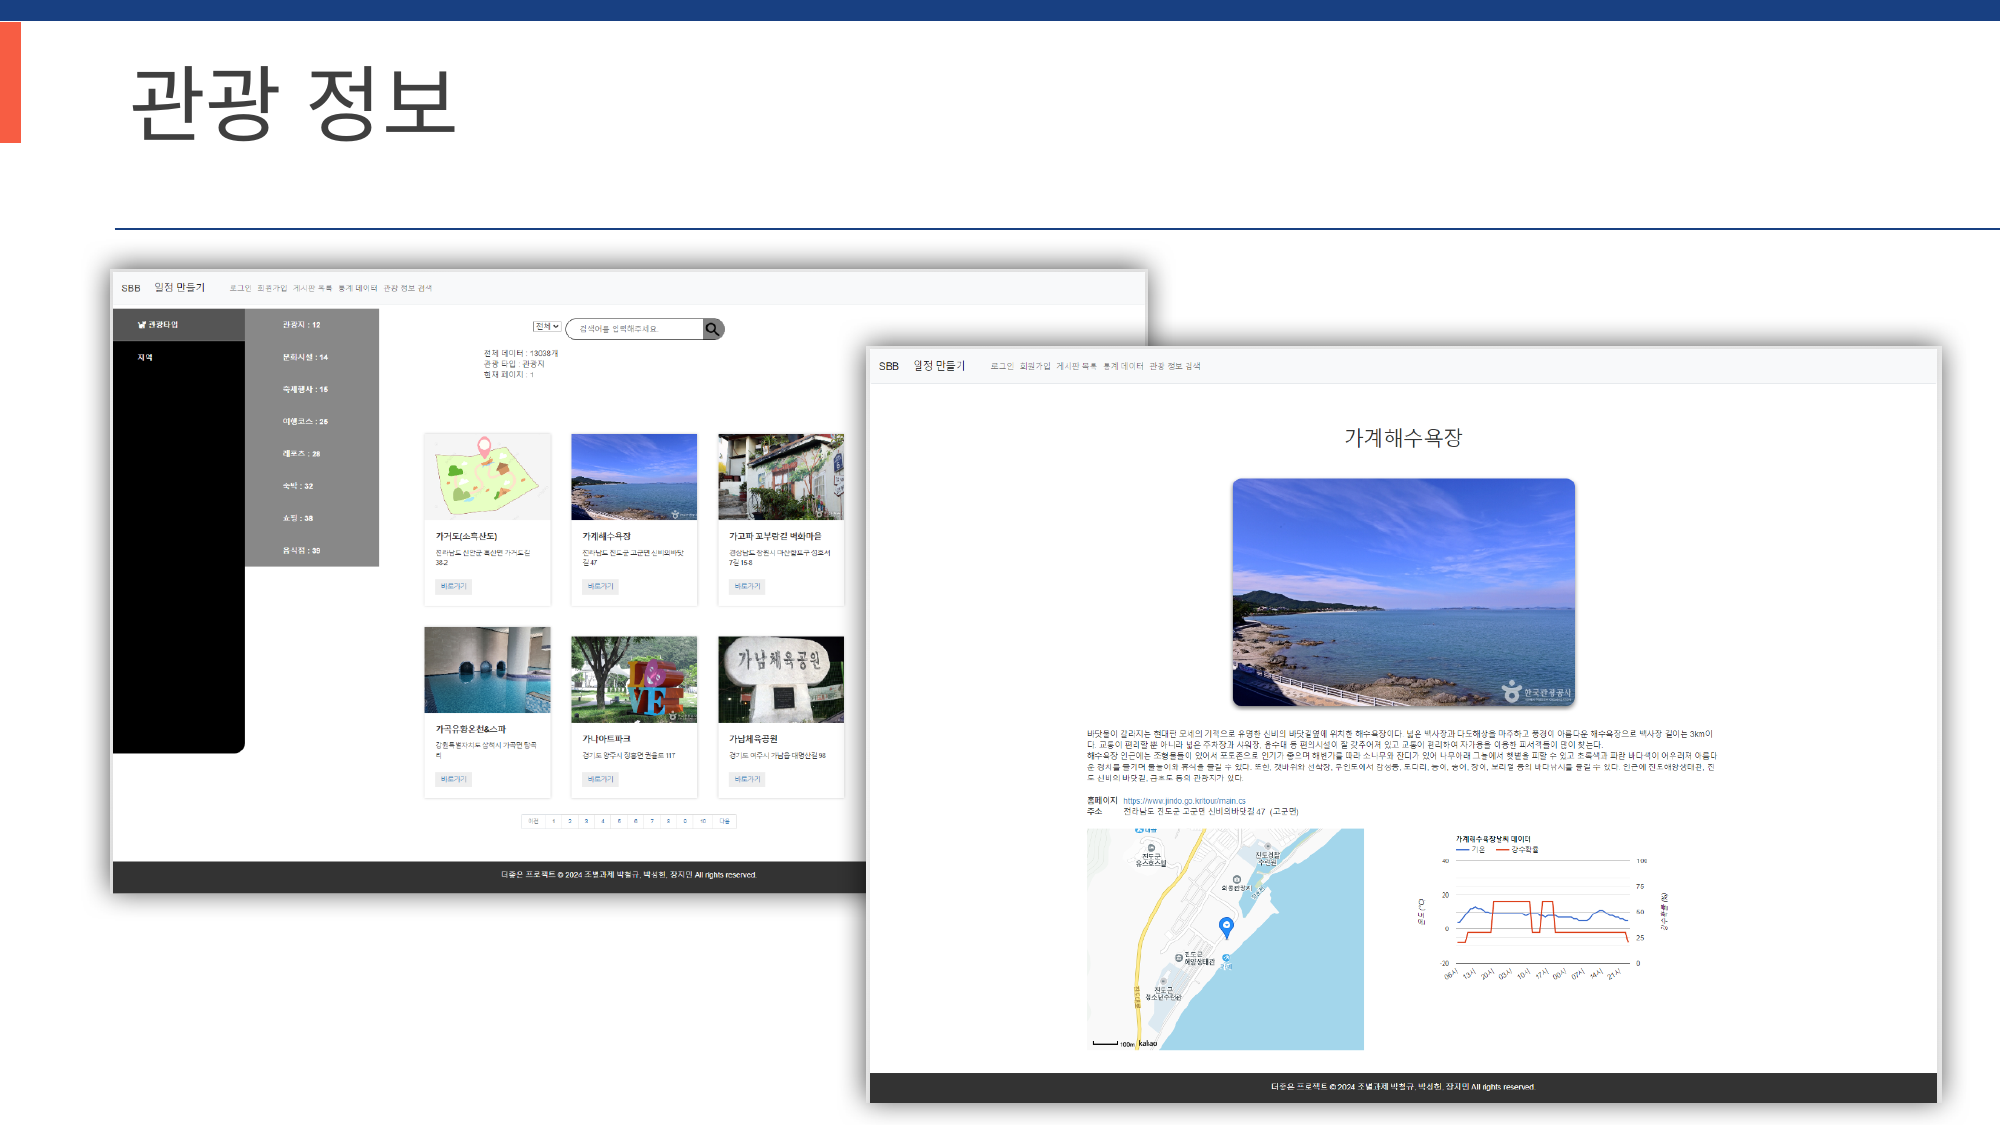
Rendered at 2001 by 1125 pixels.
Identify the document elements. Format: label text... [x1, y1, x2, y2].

picture [110, 268, 1942, 1103]
text_box [0, 0, 2000, 21]
text_box 관광 정보 [114, 44, 1156, 160]
text_box [0, 22, 21, 143]
